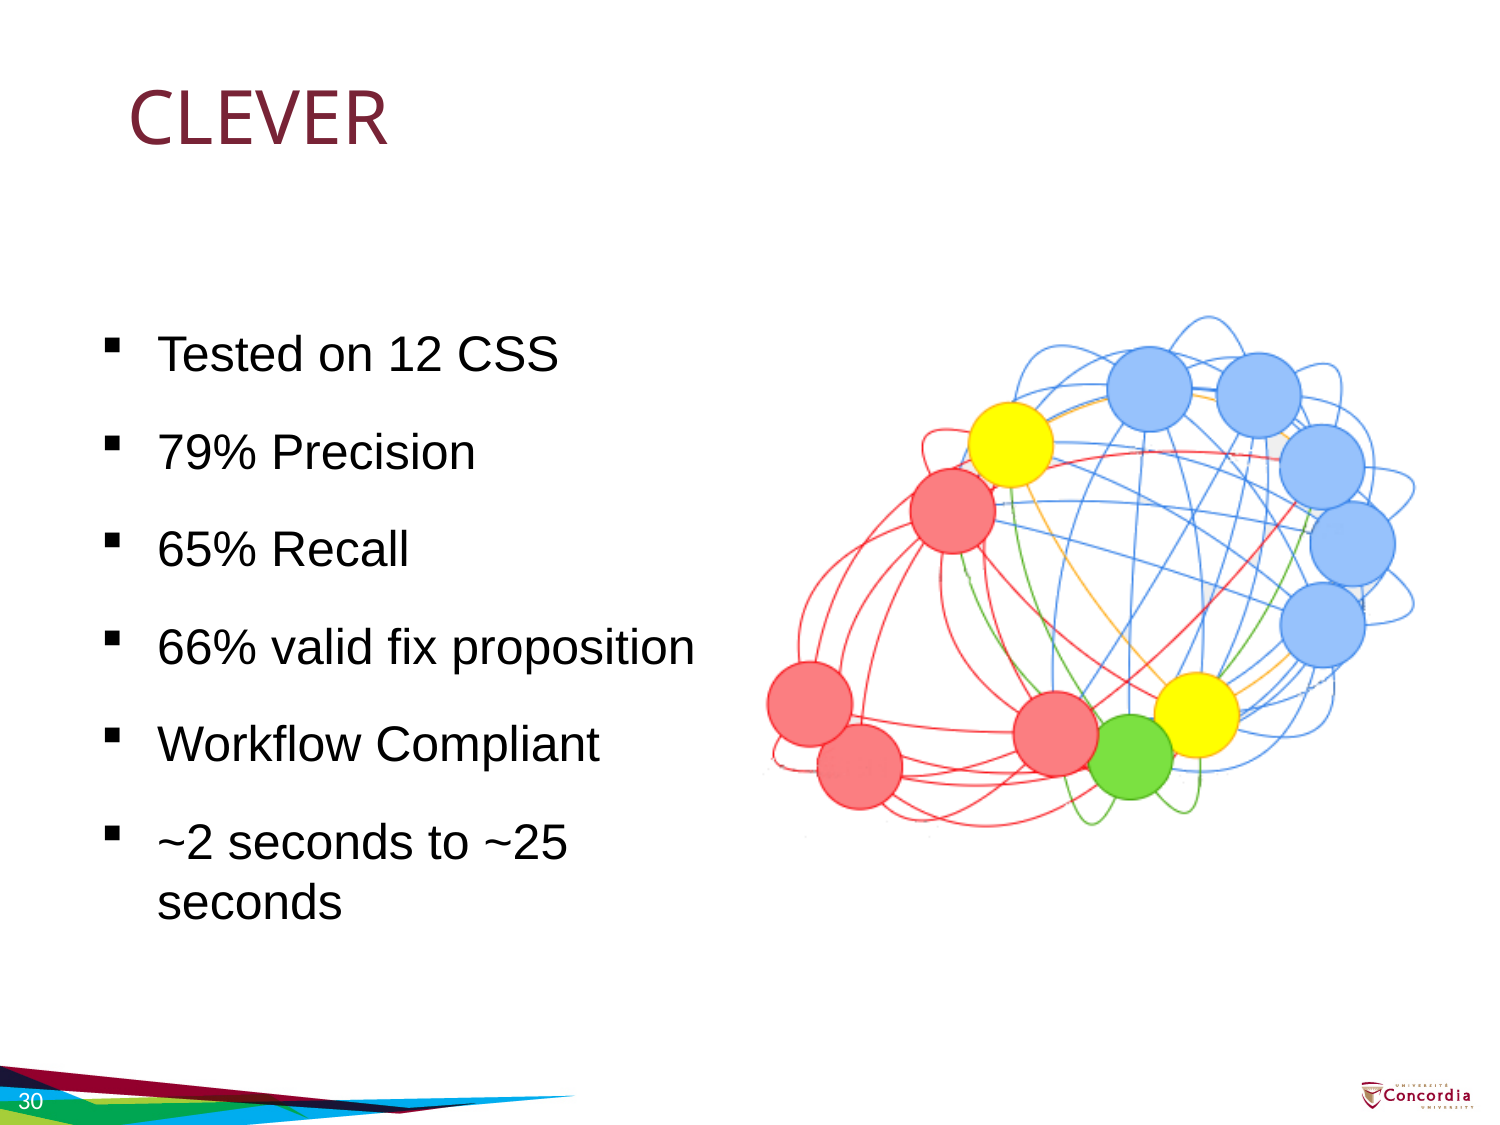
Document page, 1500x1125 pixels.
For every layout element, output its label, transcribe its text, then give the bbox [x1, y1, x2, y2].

slide_number 30 [2, 1074, 78, 1125]
picture [0, 0, 1500, 1125]
list Tested on 12 CSS 79% Precision 65% Recall 66% valid fix proposition Workflow Compliant ~2 seconds to ~25 seconds [85, 314, 737, 840]
title CLEVER [112, 62, 1388, 250]
